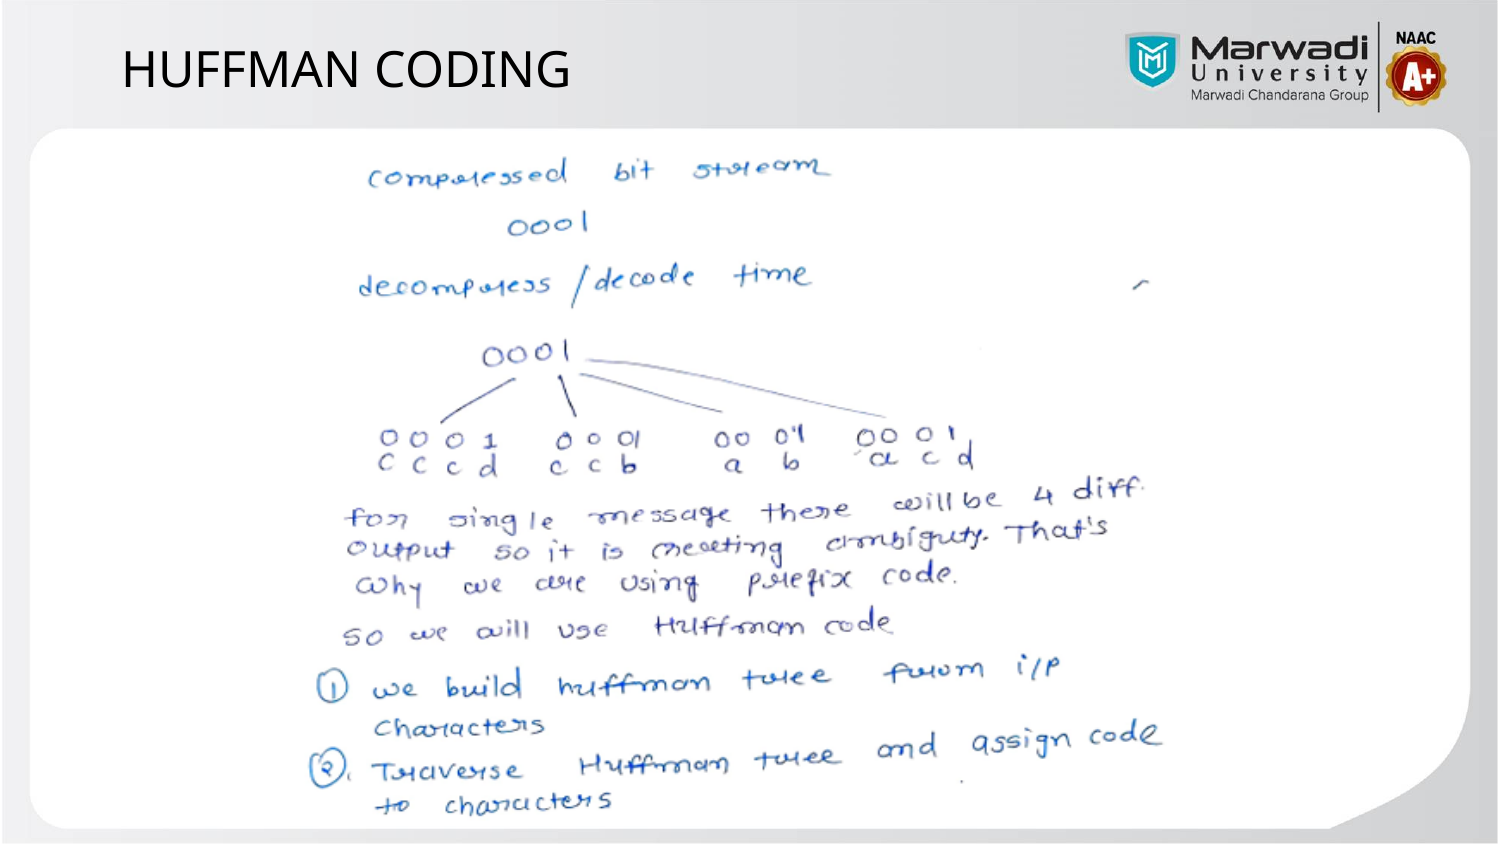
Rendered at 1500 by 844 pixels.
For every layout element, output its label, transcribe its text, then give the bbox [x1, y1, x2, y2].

text_box HUFFMAN CODING [105, 21, 1180, 112]
picture [1, 0, 1498, 844]
